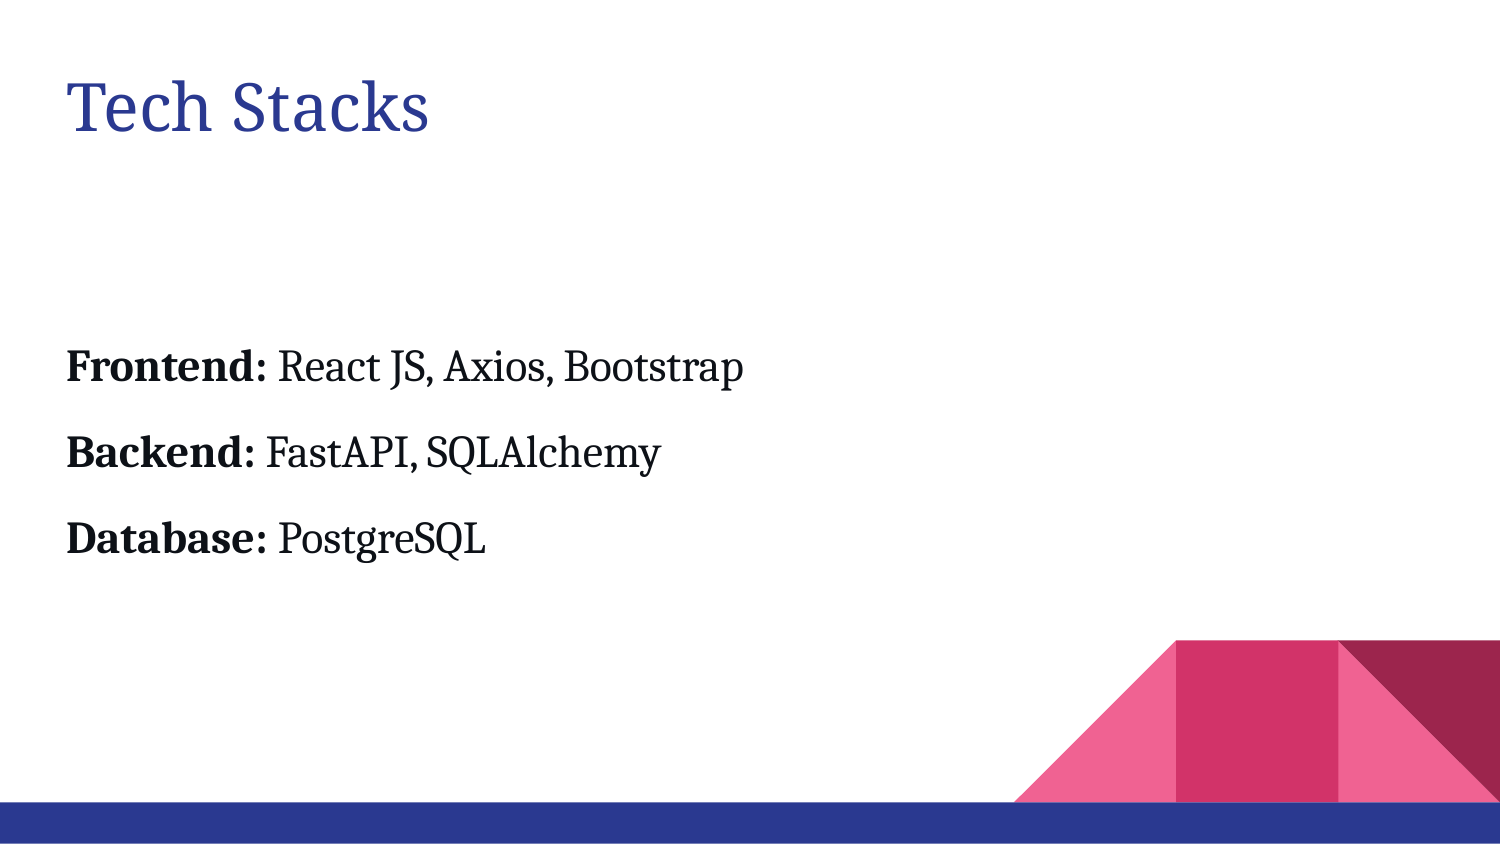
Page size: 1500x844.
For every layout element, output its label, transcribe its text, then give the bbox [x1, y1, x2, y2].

list Frontend: React JS, Axios, Bootstrap Backend: FastAPI, SQLAlchemy Database: PostgreSQL [51, 317, 1449, 750]
title Tech Stacks [51, 45, 1449, 193]
